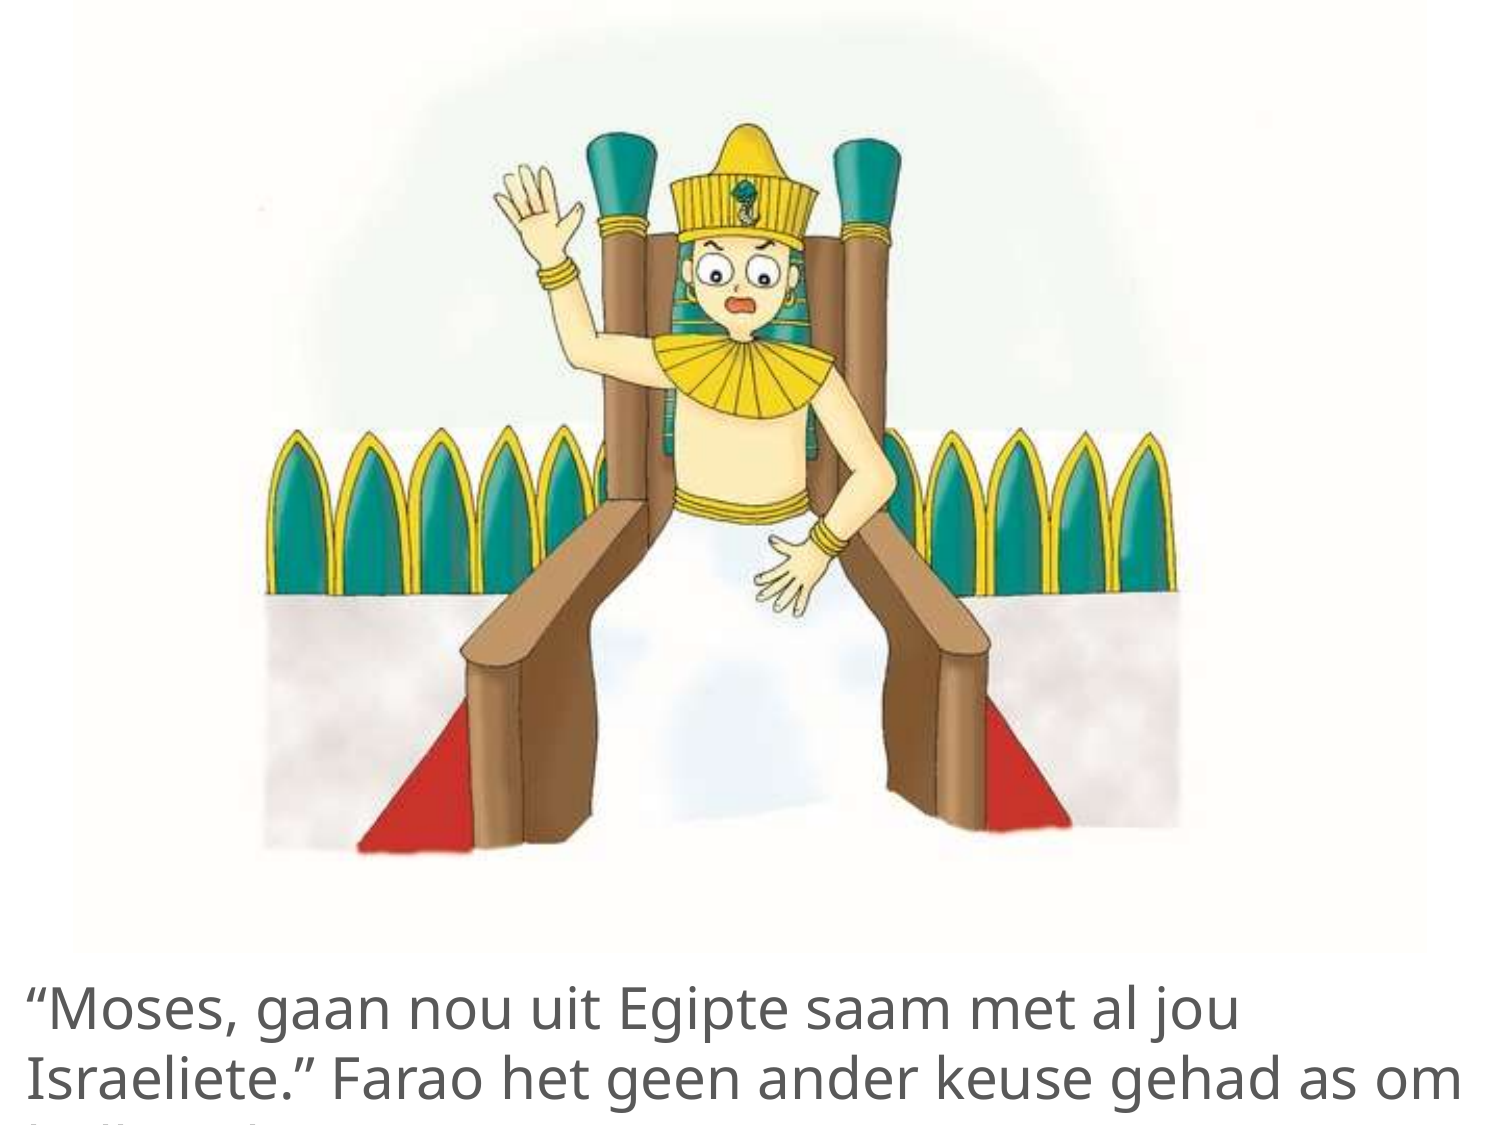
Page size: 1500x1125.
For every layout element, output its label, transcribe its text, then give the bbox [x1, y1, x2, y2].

picture [72, 0, 1427, 953]
text_box “Moses, gaan nou uit Egipte saam met al jou Israeliete.” Farao het geen ander keuse gehad as om hulle te laat gaan nie. [11, 964, 1498, 1125]
